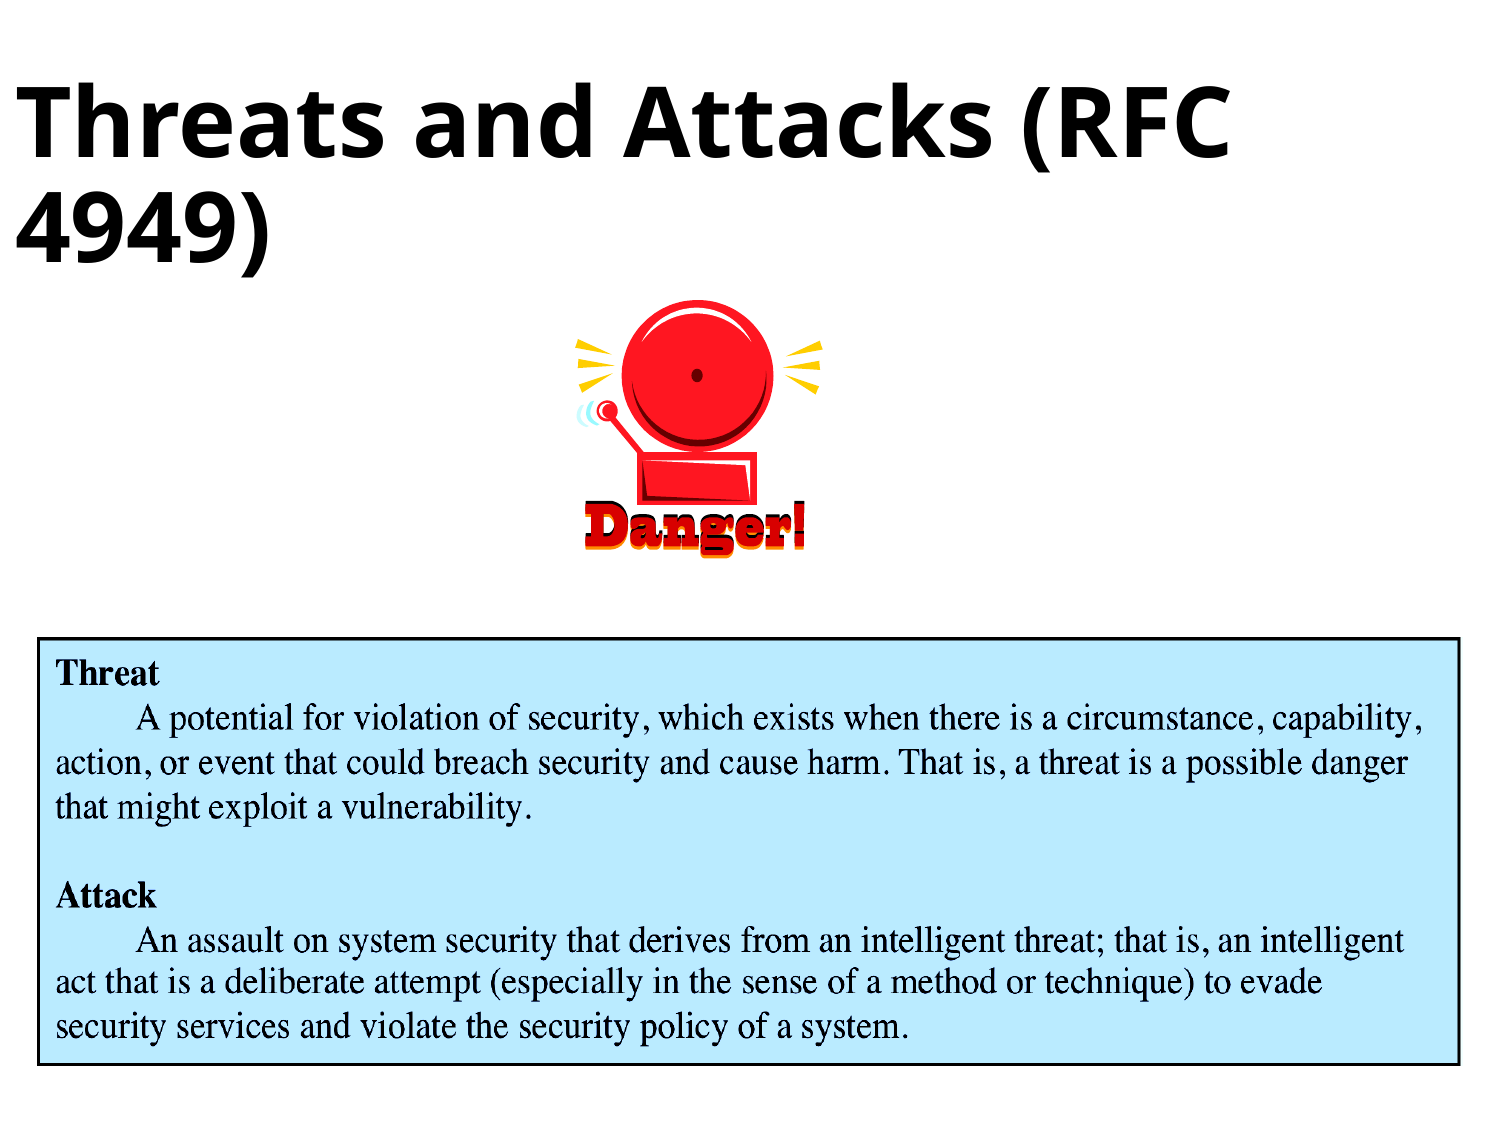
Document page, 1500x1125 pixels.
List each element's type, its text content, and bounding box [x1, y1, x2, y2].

title Threats and Attacks (RFC 4949) [0, 62, 1500, 295]
picture [37, 637, 1463, 1066]
picture [574, 299, 823, 559]
